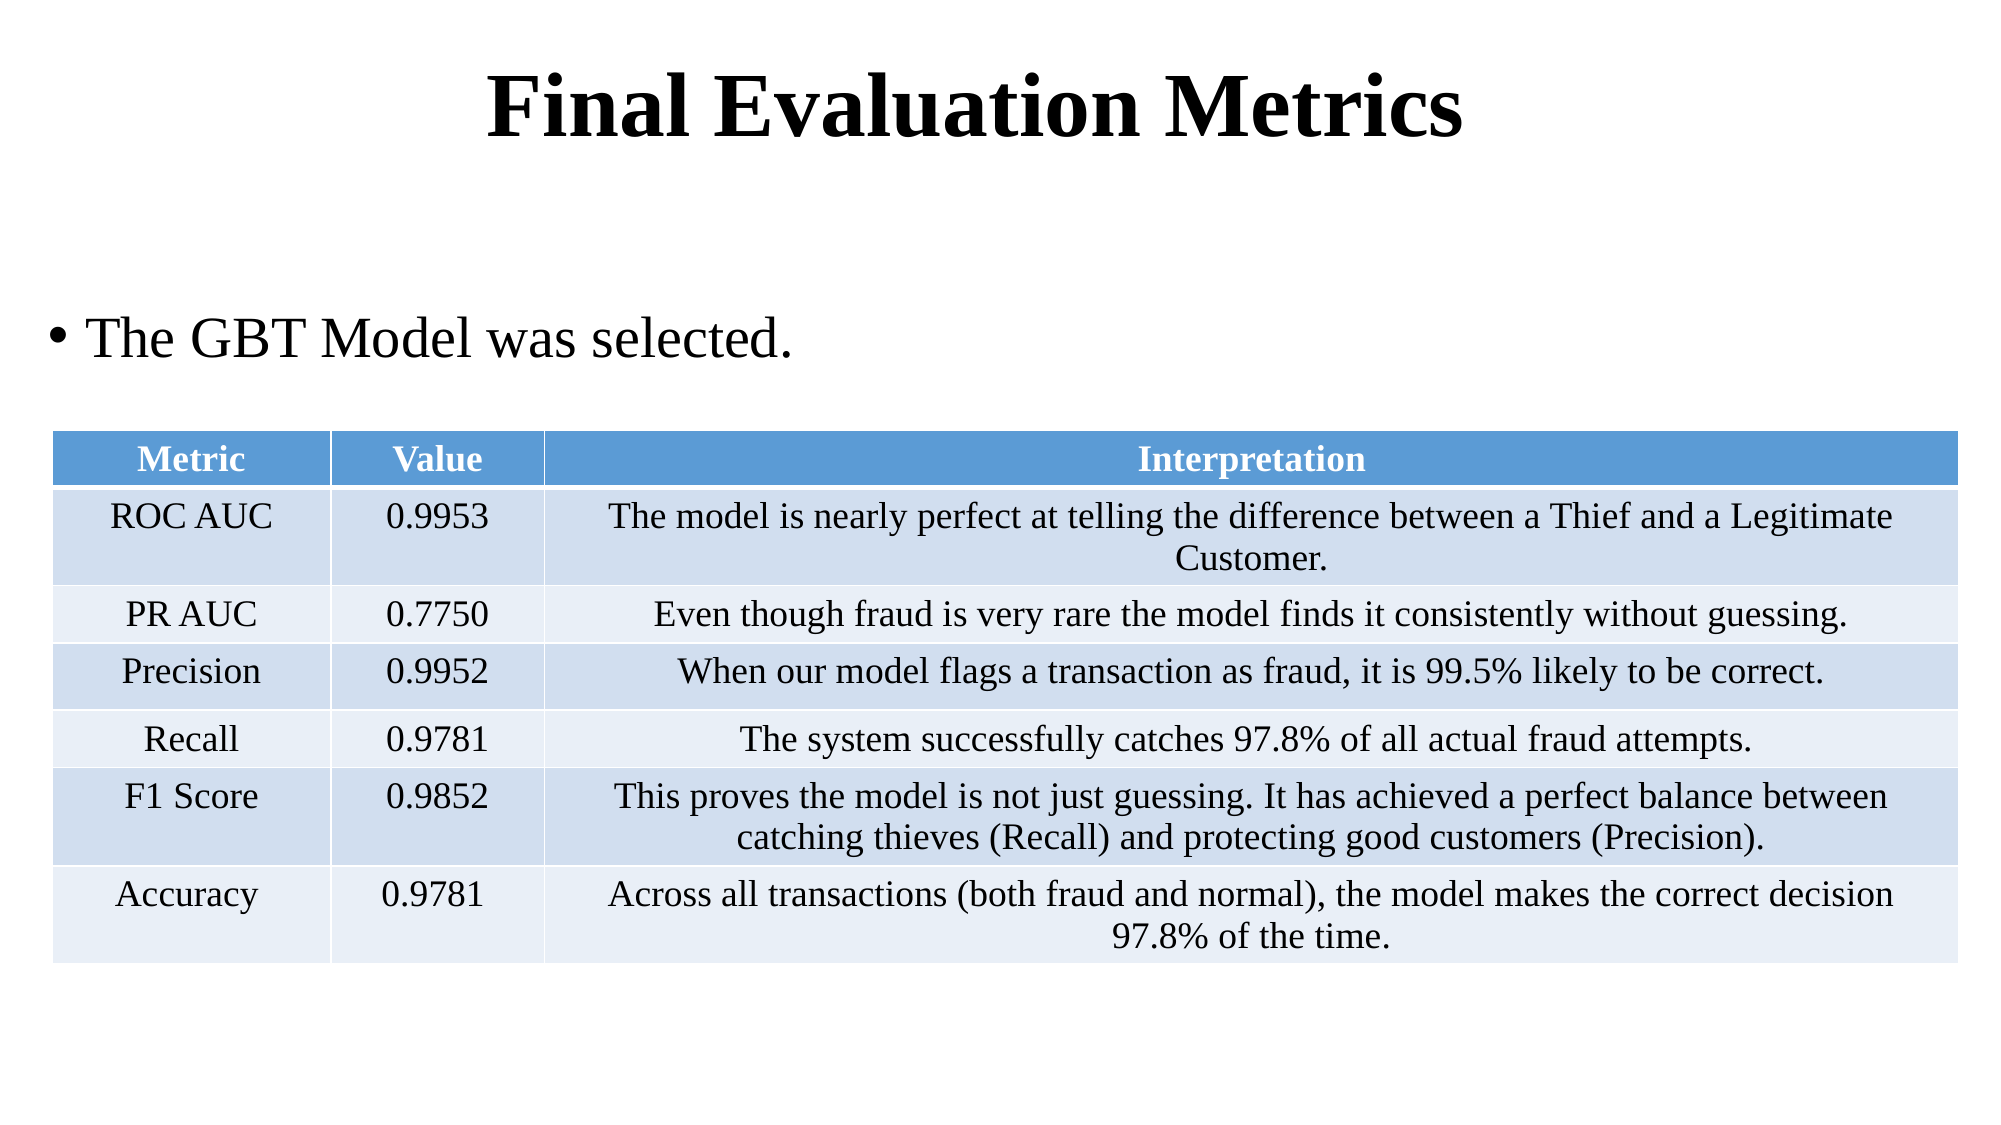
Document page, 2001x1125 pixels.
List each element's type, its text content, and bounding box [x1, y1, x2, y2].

table_cell Accuracy [53, 867, 330, 963]
table_cell The model is nearly perfect at telling the difference between a Thief and a Legitimate Customer. [545, 490, 1958, 585]
table_cell F1 Score [53, 768, 330, 865]
table_cell When our model flags a transaction as fraud, it is 99.5% likely to be correct. [545, 644, 1958, 709]
table_cell This proves the model is not just guessing. It has achieved a perfect balance between catching thieves (Recall) and protecting good customers (Precision). [545, 768, 1958, 865]
table_cell 0.9852 [332, 768, 544, 865]
table_cell 0.9781 [332, 711, 544, 767]
table_cell Precision [53, 644, 330, 709]
table_cell ROC AUC [53, 490, 330, 585]
table_cell Across all transactions (both fraud and normal), the model makes the correct decision 97.8% of the time. [545, 867, 1958, 963]
table_cell 0.9952 [332, 644, 544, 709]
list The GBT Model was selected. [33, 299, 1959, 1076]
table_cell Even though fraud is very rare the model finds it consistently without guessing. [545, 586, 1958, 642]
table_cell 0.9781 [332, 867, 544, 963]
table_cell The system successfully catches 97.8% of all actual fraud attempts. [545, 711, 1958, 767]
table_cell 0.7750 [332, 586, 544, 642]
table_cell PR AUC [53, 586, 330, 642]
table_header Metric [53, 431, 330, 485]
table_cell 0.9953 [332, 490, 544, 585]
table_cell Recall [53, 711, 330, 767]
table_header Value [332, 431, 544, 485]
table_header Interpretation [545, 431, 1958, 485]
title Final Evaluation Metrics [33, 31, 1920, 183]
